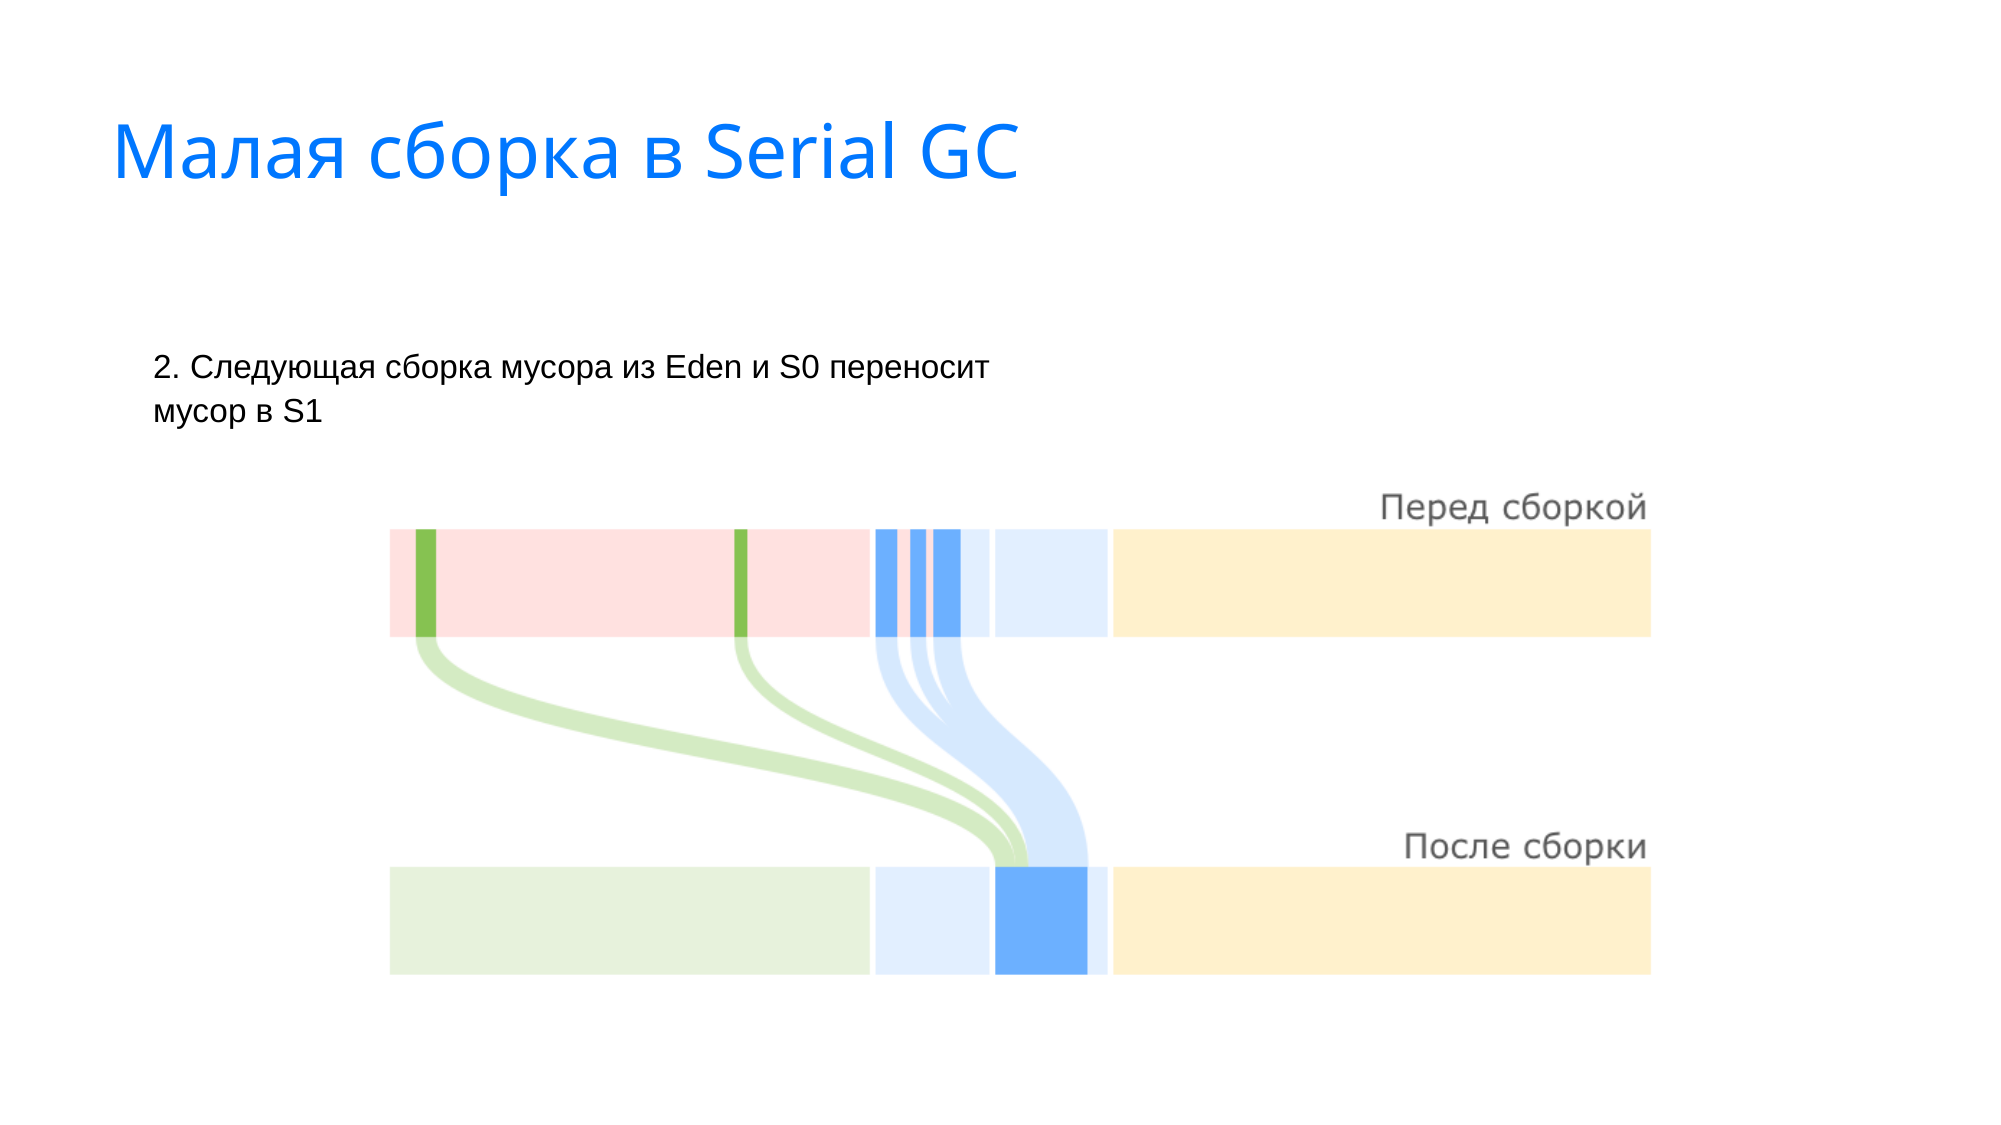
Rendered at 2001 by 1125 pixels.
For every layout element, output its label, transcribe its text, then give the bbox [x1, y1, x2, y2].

picture [369, 482, 1667, 985]
list 2. Следующая сборка мусора из Eden и S0 переносит мусор в S1 [111, 290, 1063, 1018]
title Малая сборка в Serial GC [111, 113, 1136, 291]
